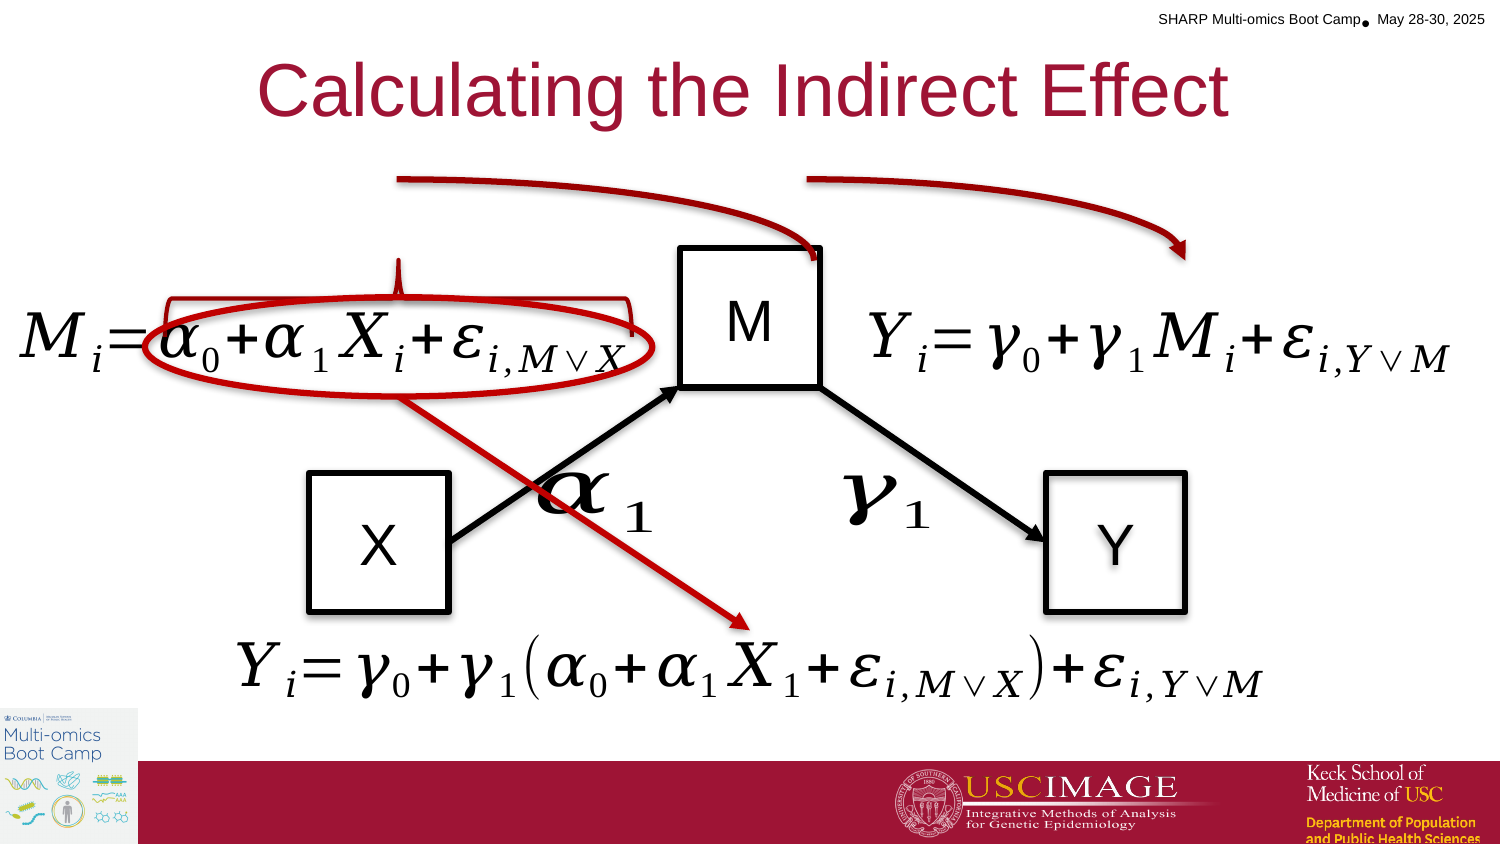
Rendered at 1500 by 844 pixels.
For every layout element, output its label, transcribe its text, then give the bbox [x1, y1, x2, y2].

text_box Y [1045, 472, 1186, 613]
text_box [144, 296, 654, 398]
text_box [819, 387, 1046, 543]
text_box [396, 177, 804, 261]
text_box [163, 296, 337, 325]
text_box [459, 296, 634, 326]
picture [0, 708, 138, 844]
title Calculating the Indirect Effect [0, 33, 1487, 175]
text_box [806, 177, 1188, 261]
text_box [448, 385, 681, 394]
picture [883, 759, 1285, 844]
text_box M [679, 266, 821, 388]
text_box [392, 257, 405, 295]
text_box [398, 396, 751, 631]
text_box X [308, 472, 393, 613]
